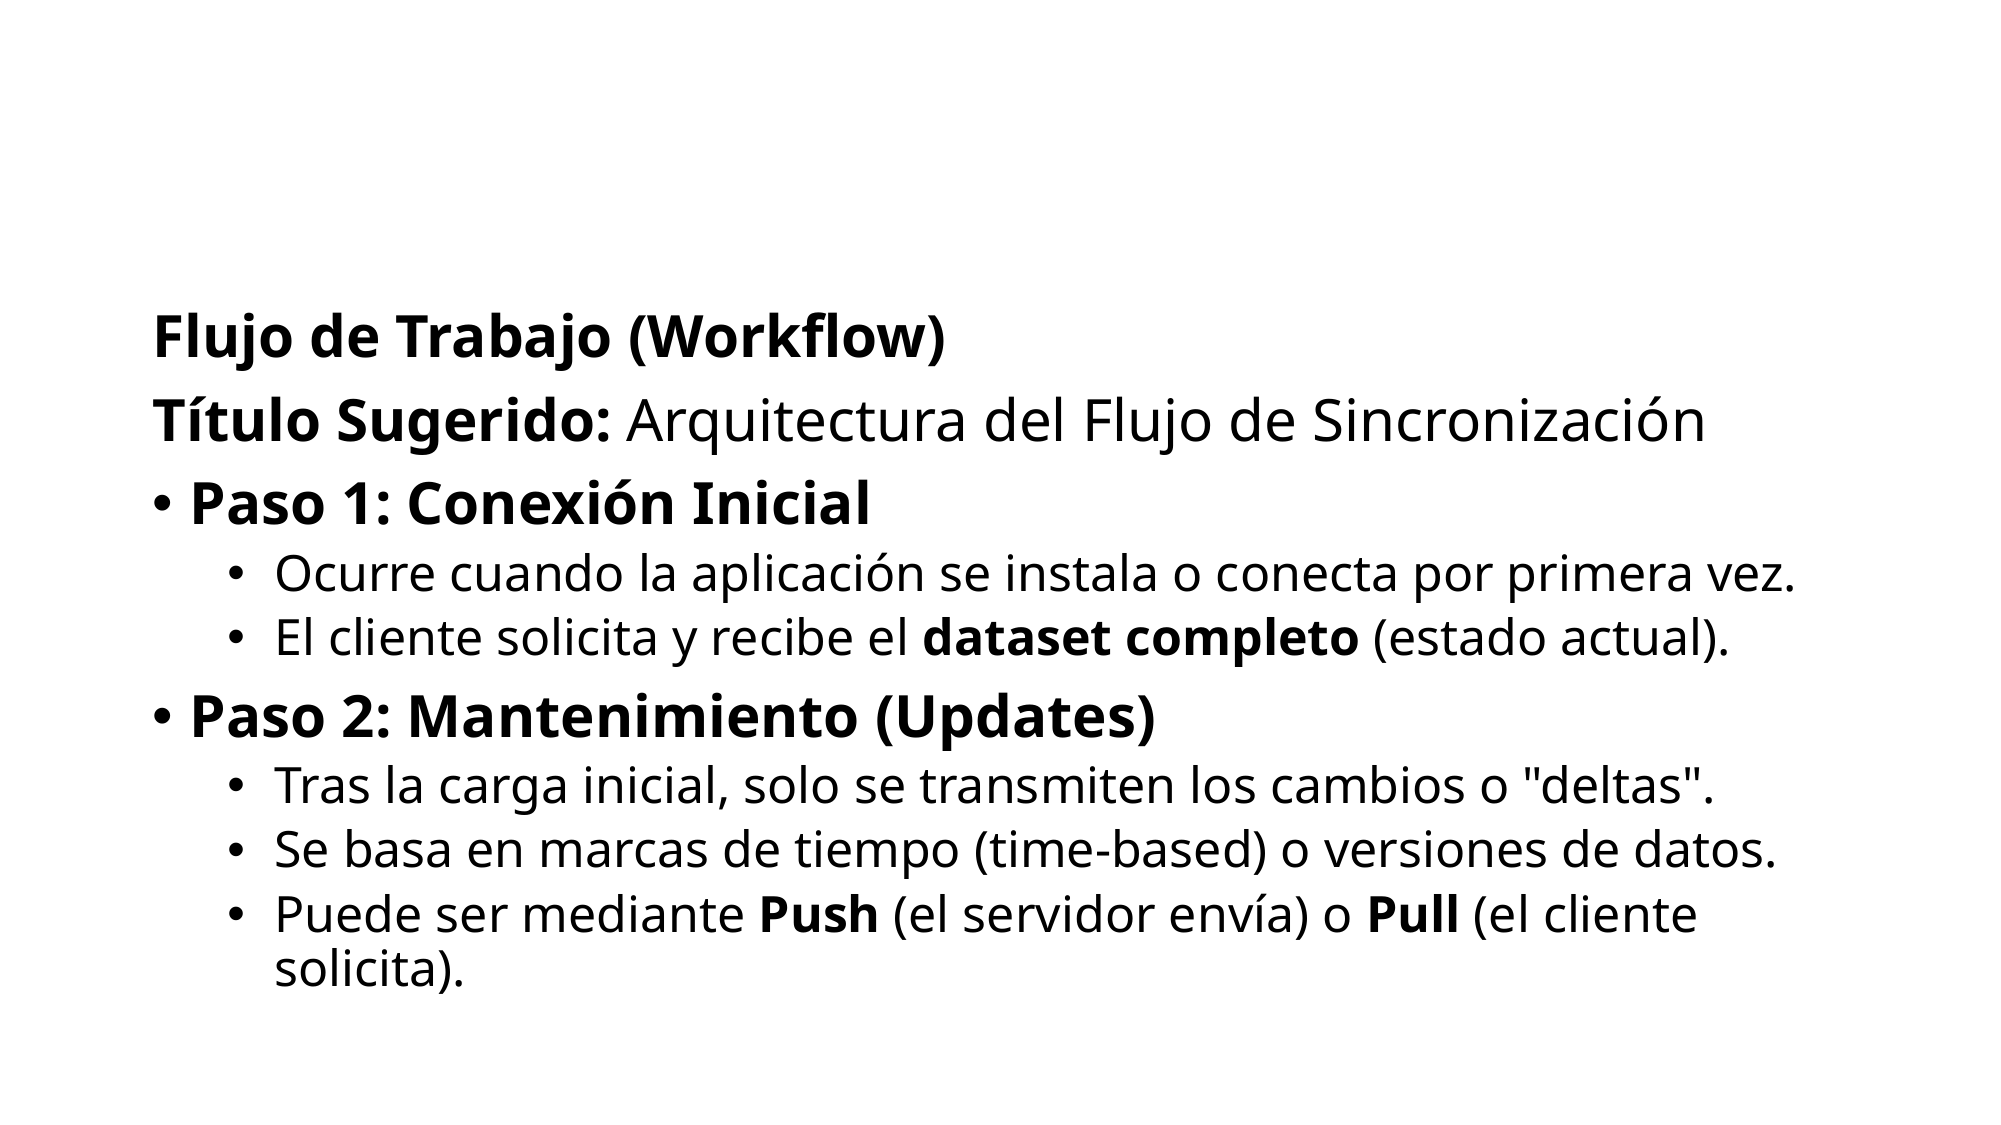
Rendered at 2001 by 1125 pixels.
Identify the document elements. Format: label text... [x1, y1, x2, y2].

list Flujo de Trabajo (Workflow) Título Sugerido: Arquitectura del Flujo de Sincronización Paso 1: Conexión Inicial Ocurre cuando la aplicación se instala o conecta por primera vez. El cliente solicita y recibe el dataset completo (estado actual). Paso 2: Mantenimiento (Updates) Tras la carga inicial, solo se transmiten los cambios o "deltas". Se basa en marcas de tiempo (time-based) o versiones de datos. Puede ser mediante Push (el servidor envía) o Pull (el cliente solicita). [137, 299, 1863, 1014]
